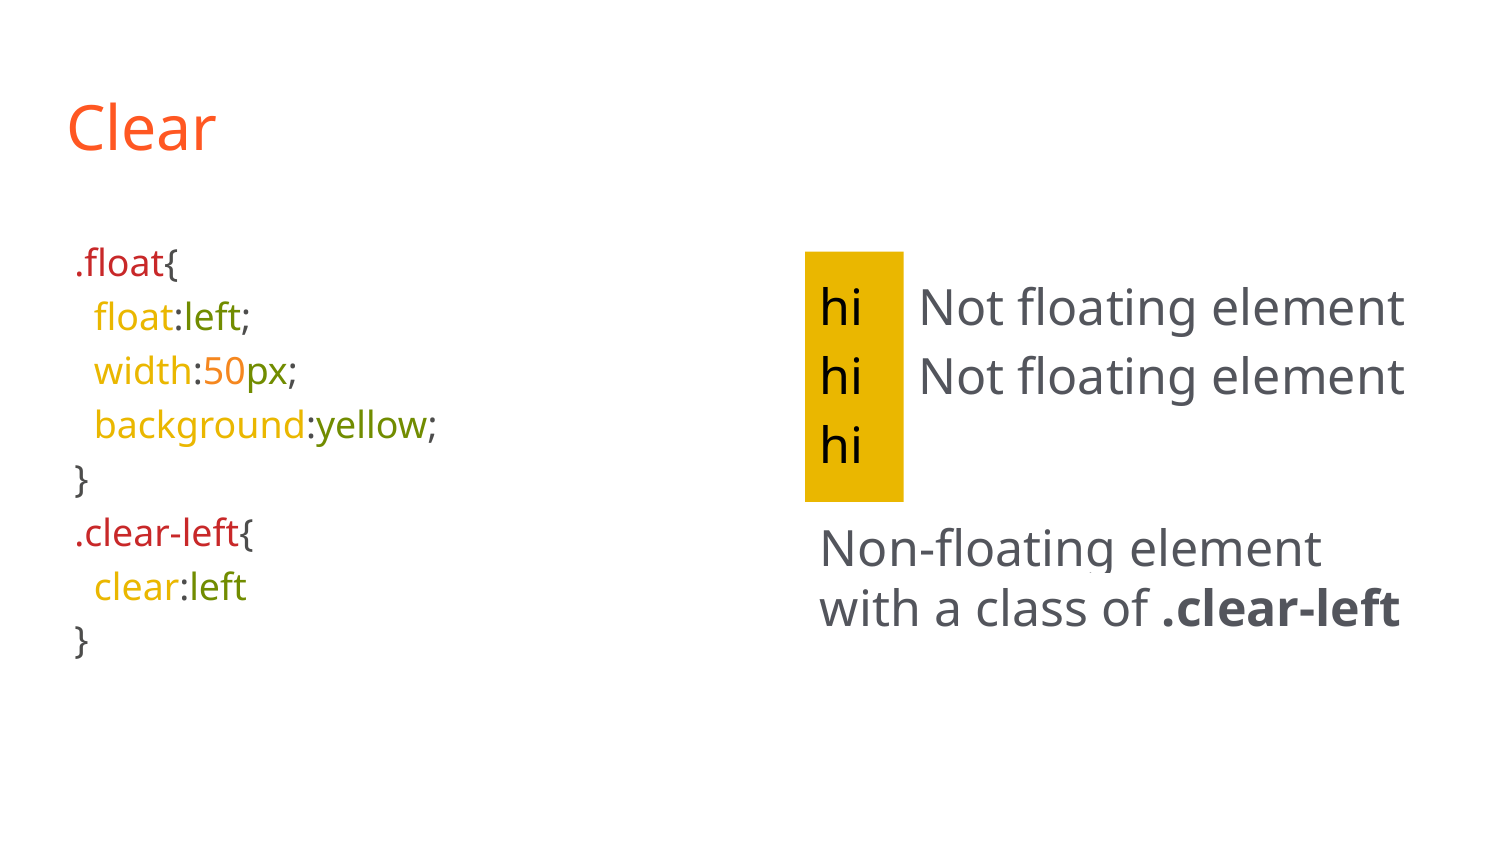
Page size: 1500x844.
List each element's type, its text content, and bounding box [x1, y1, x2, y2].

title Clear [51, 72, 1449, 167]
text_box .float{ float:left; width:50px; background:yellow; } .clear-left{ clear:left } [51, 214, 607, 707]
text_box Not floating element Not floating element [903, 251, 1483, 447]
list hi hi hi [805, 251, 904, 501]
text_box Non-floating element with a class of .clear-left [805, 501, 1449, 844]
